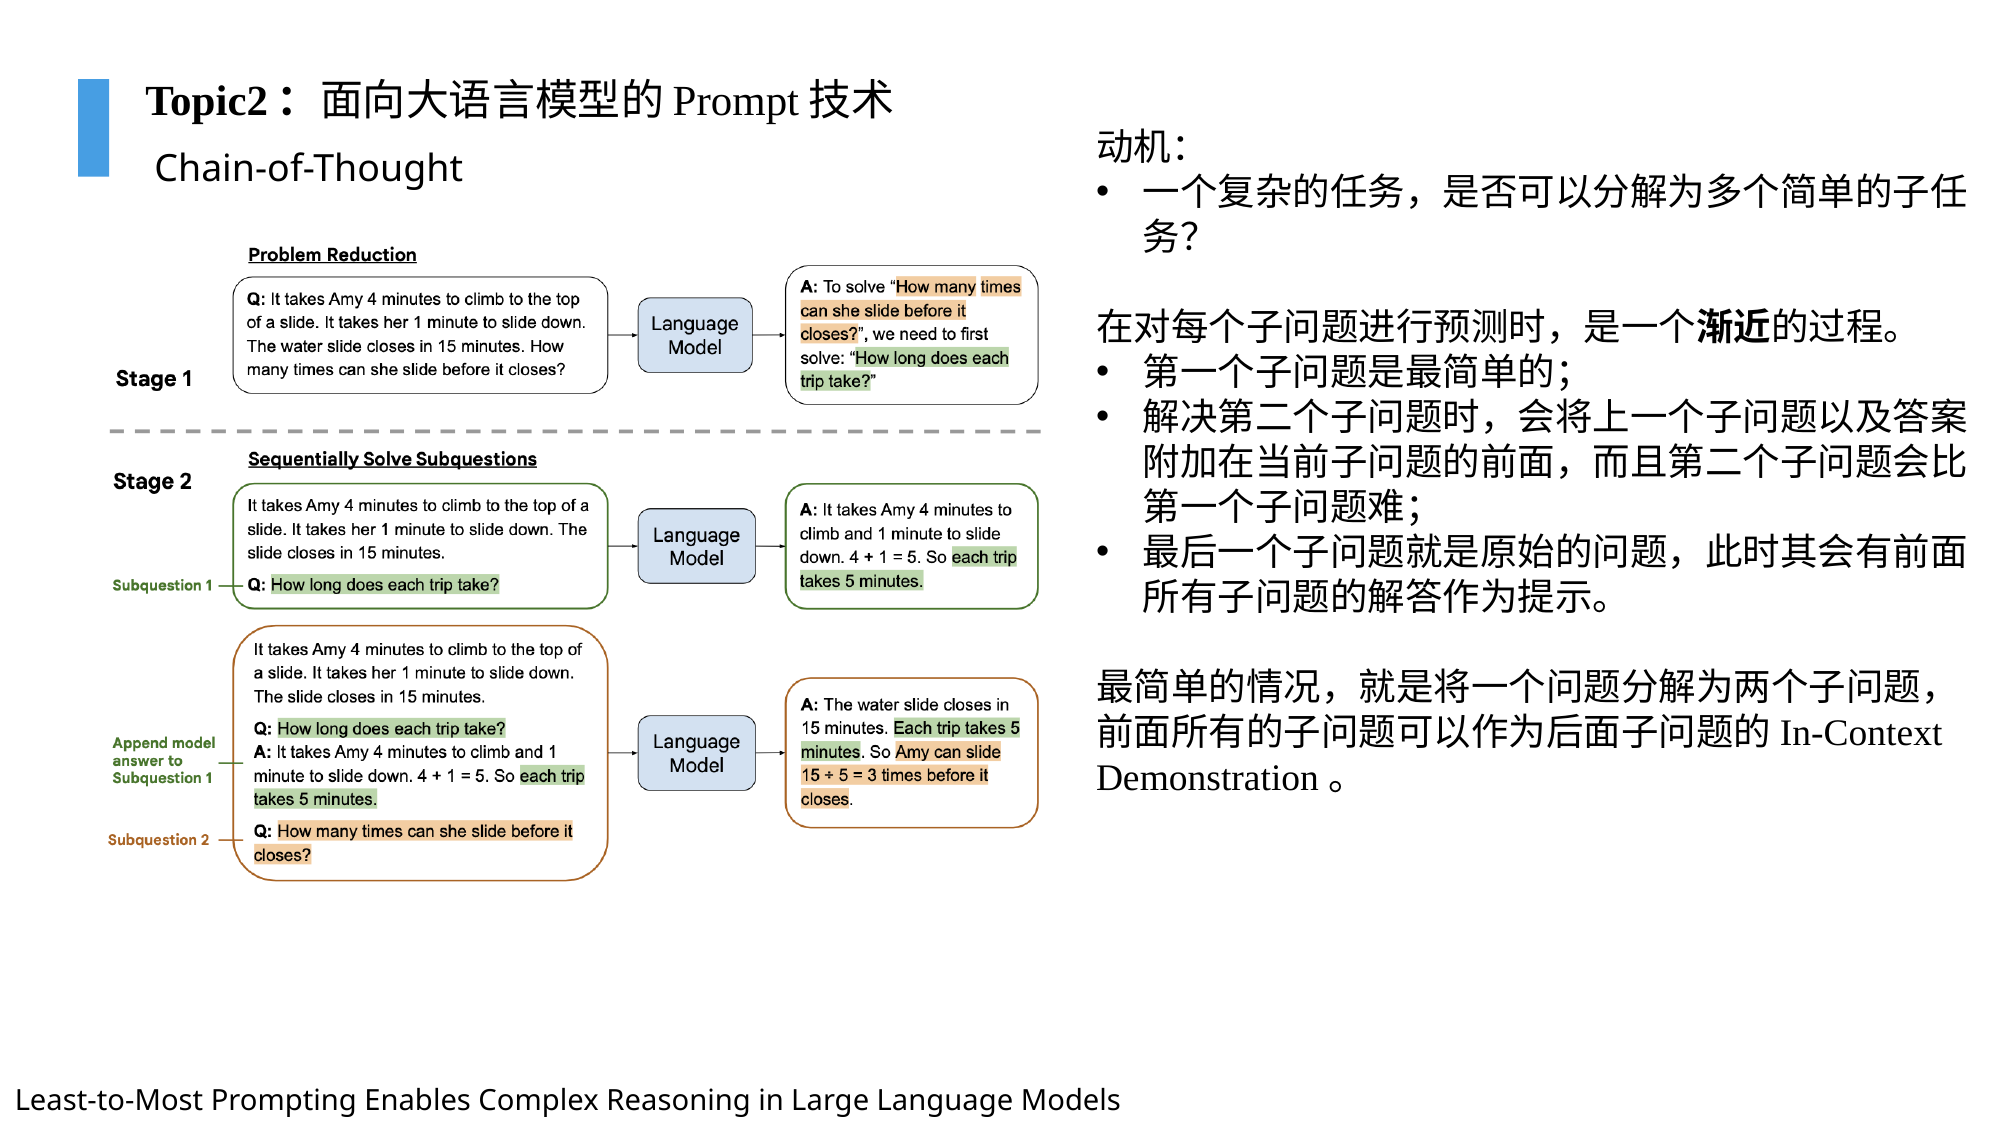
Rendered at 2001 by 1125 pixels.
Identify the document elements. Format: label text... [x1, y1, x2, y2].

text_box Chain-of-Thought [146, 136, 471, 197]
text_box 动机： 一个复杂的任务，是否可以分解为多个简单的子任务？ 在对每个子问题进行预测时，是一个渐近的过程。 第一个子问题是最简单的； 解决第二个子问题时，会将上一个子问题以及答案附加在当前子问题的前面，而且第二个子问题会比第一个子问题难； 最后一个子问题就是原始的问题，此时其会有前面所有子问题的解答作为提示。 最简单的情况，就是将一个问题分解为两个子问题，前面所有的子问题可以作为后面子问题的In-Context Demonstration。 [1081, 115, 2000, 851]
text_box Least-to-Most Prompting Enables Complex Reasoning in Large Language Models [0, 1074, 1333, 1124]
picture [96, 230, 1054, 894]
title Topic2：面向大语言模型的Prompt技术 [137, 65, 962, 138]
